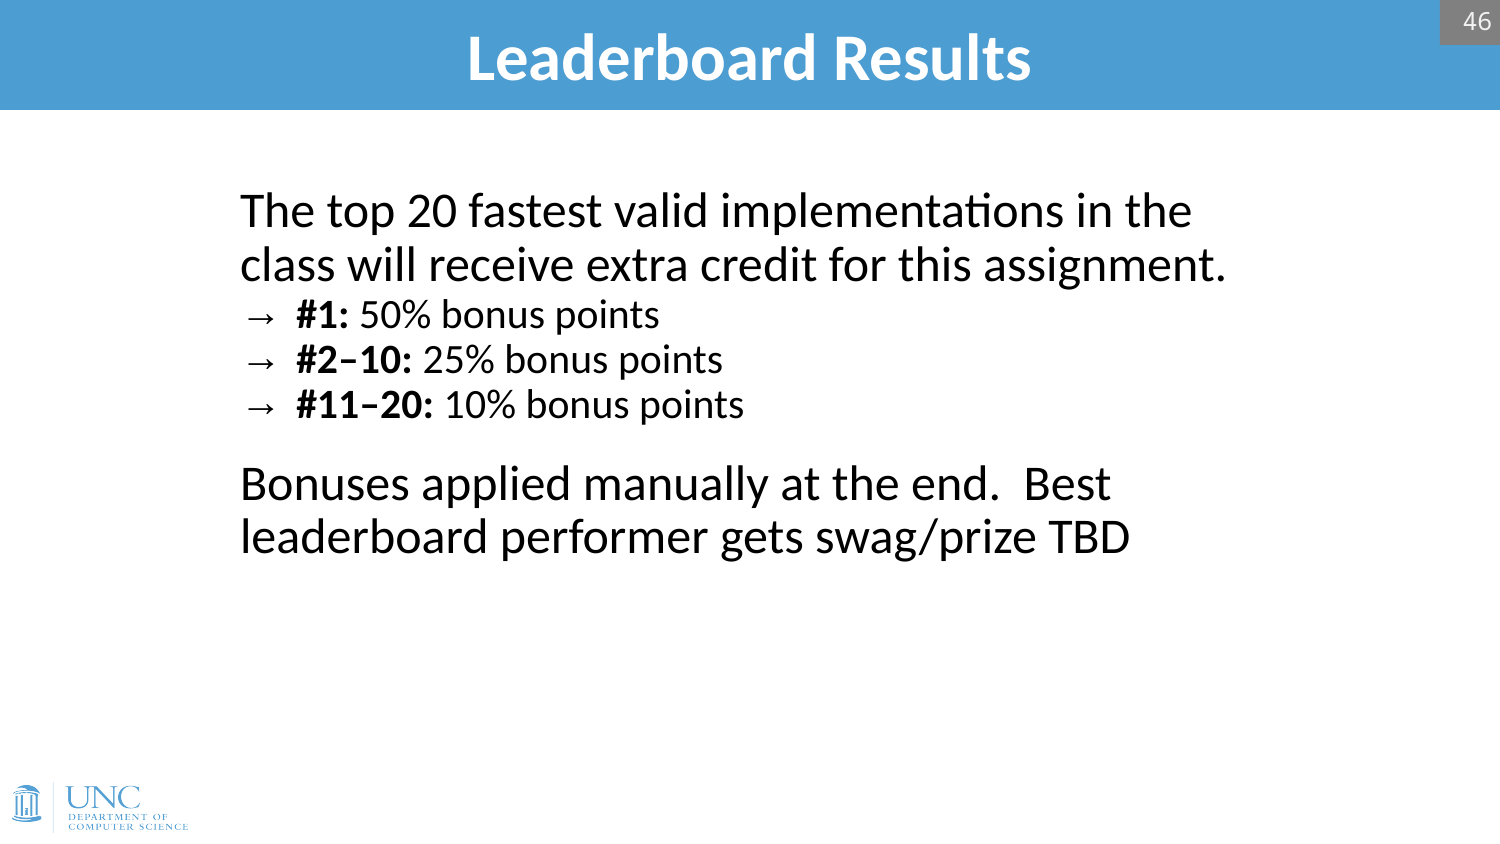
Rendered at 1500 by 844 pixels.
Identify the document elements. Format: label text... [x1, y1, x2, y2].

list The top 20 fastest valid implementations in the class will receive extra credit for this assignment. #1: 50% bonus points #2–10: 25% bonus points #11–20: 10% bonus points Bonuses applied manually at the end. Best leaderboard performer gets swag/prize TBD [225, 159, 1275, 760]
title Leaderboard Results [0, 0, 1500, 110]
text_box 46 [1439, 0, 1500, 45]
picture [12, 782, 188, 833]
